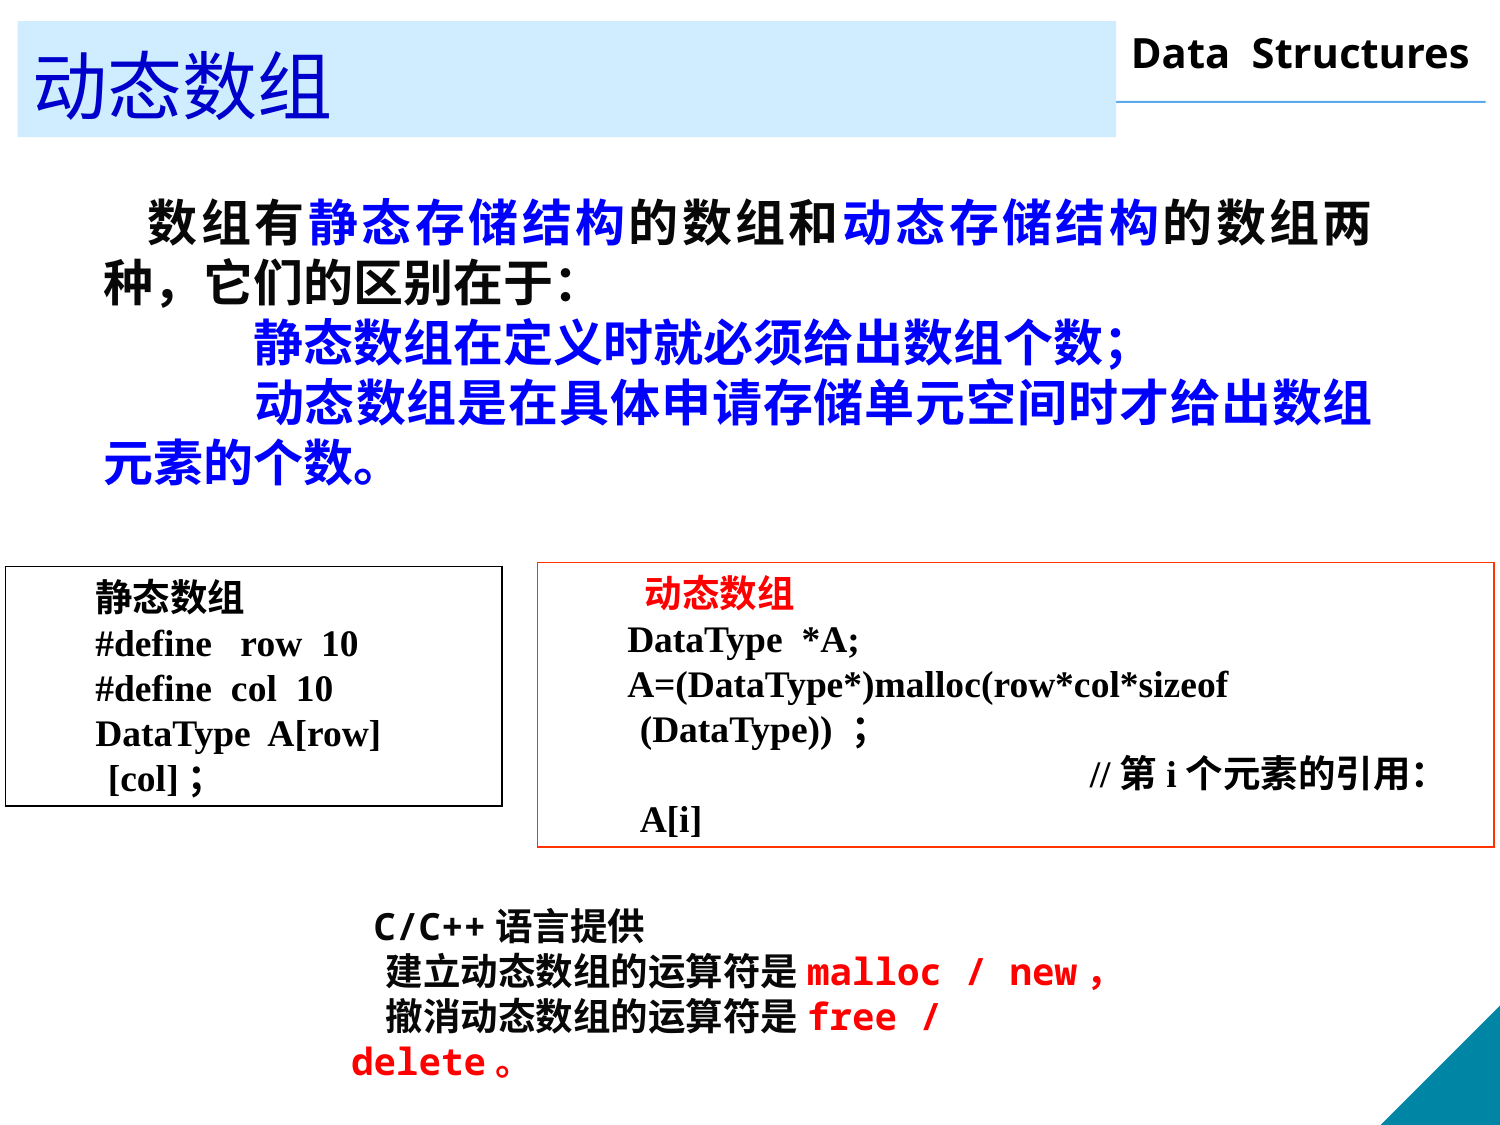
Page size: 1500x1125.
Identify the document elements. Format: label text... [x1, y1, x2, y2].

text_box C/C++语言提供 建立动态数组的运算符是malloc / new， 撤消动态数组的运算符是free / delete。 [336, 895, 1140, 1090]
text_box 静态数组 #define row 10 #define col 10 DataType A[row][col]； [5, 566, 502, 807]
text_box 数组有静态存储结构的数组和动态存储结构的数组两种，它们的区别在于： 静态数组在定义时就必须给出数组个数； 动态数组是在具体申请存储单元空间时才给出数组元素的个数。 [88, 184, 1388, 560]
title 动态数组 [17, 21, 1117, 138]
text_box 动态数组 DataType *A; A=(DataType*)malloc(row*col*sizeof (DataType)) ； //第i个元素的引用：A[i] [537, 562, 1495, 848]
